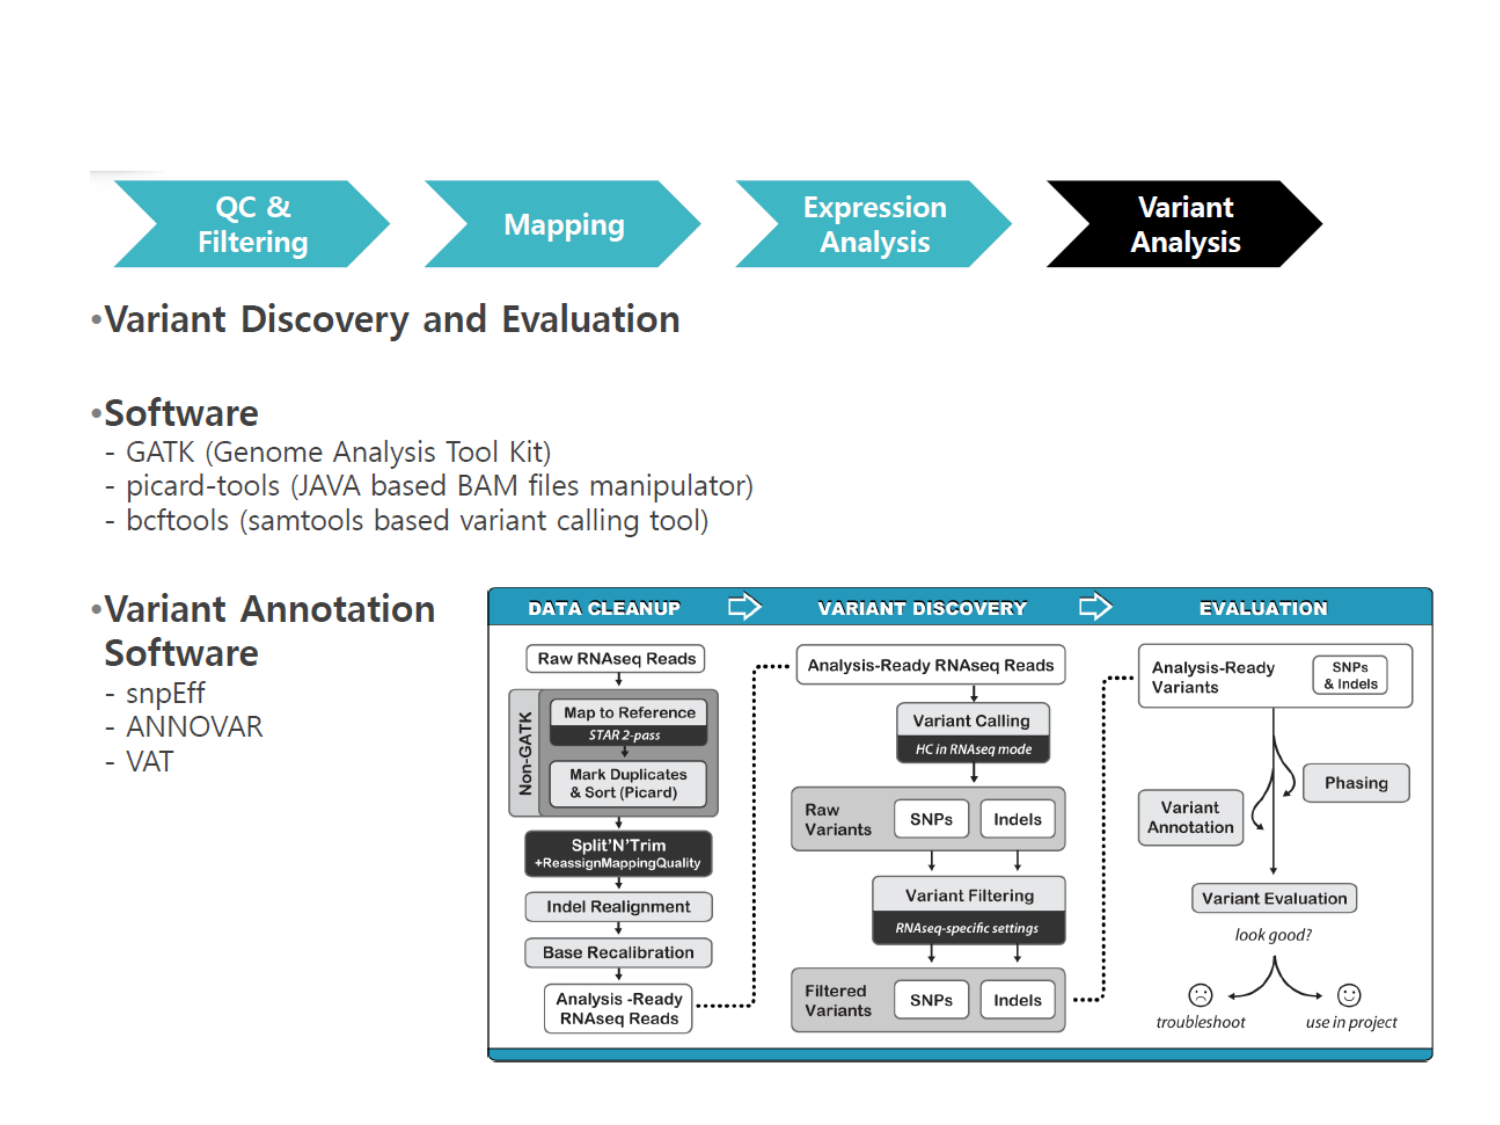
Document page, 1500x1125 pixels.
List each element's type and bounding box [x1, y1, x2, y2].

picture [90, 164, 1444, 1073]
